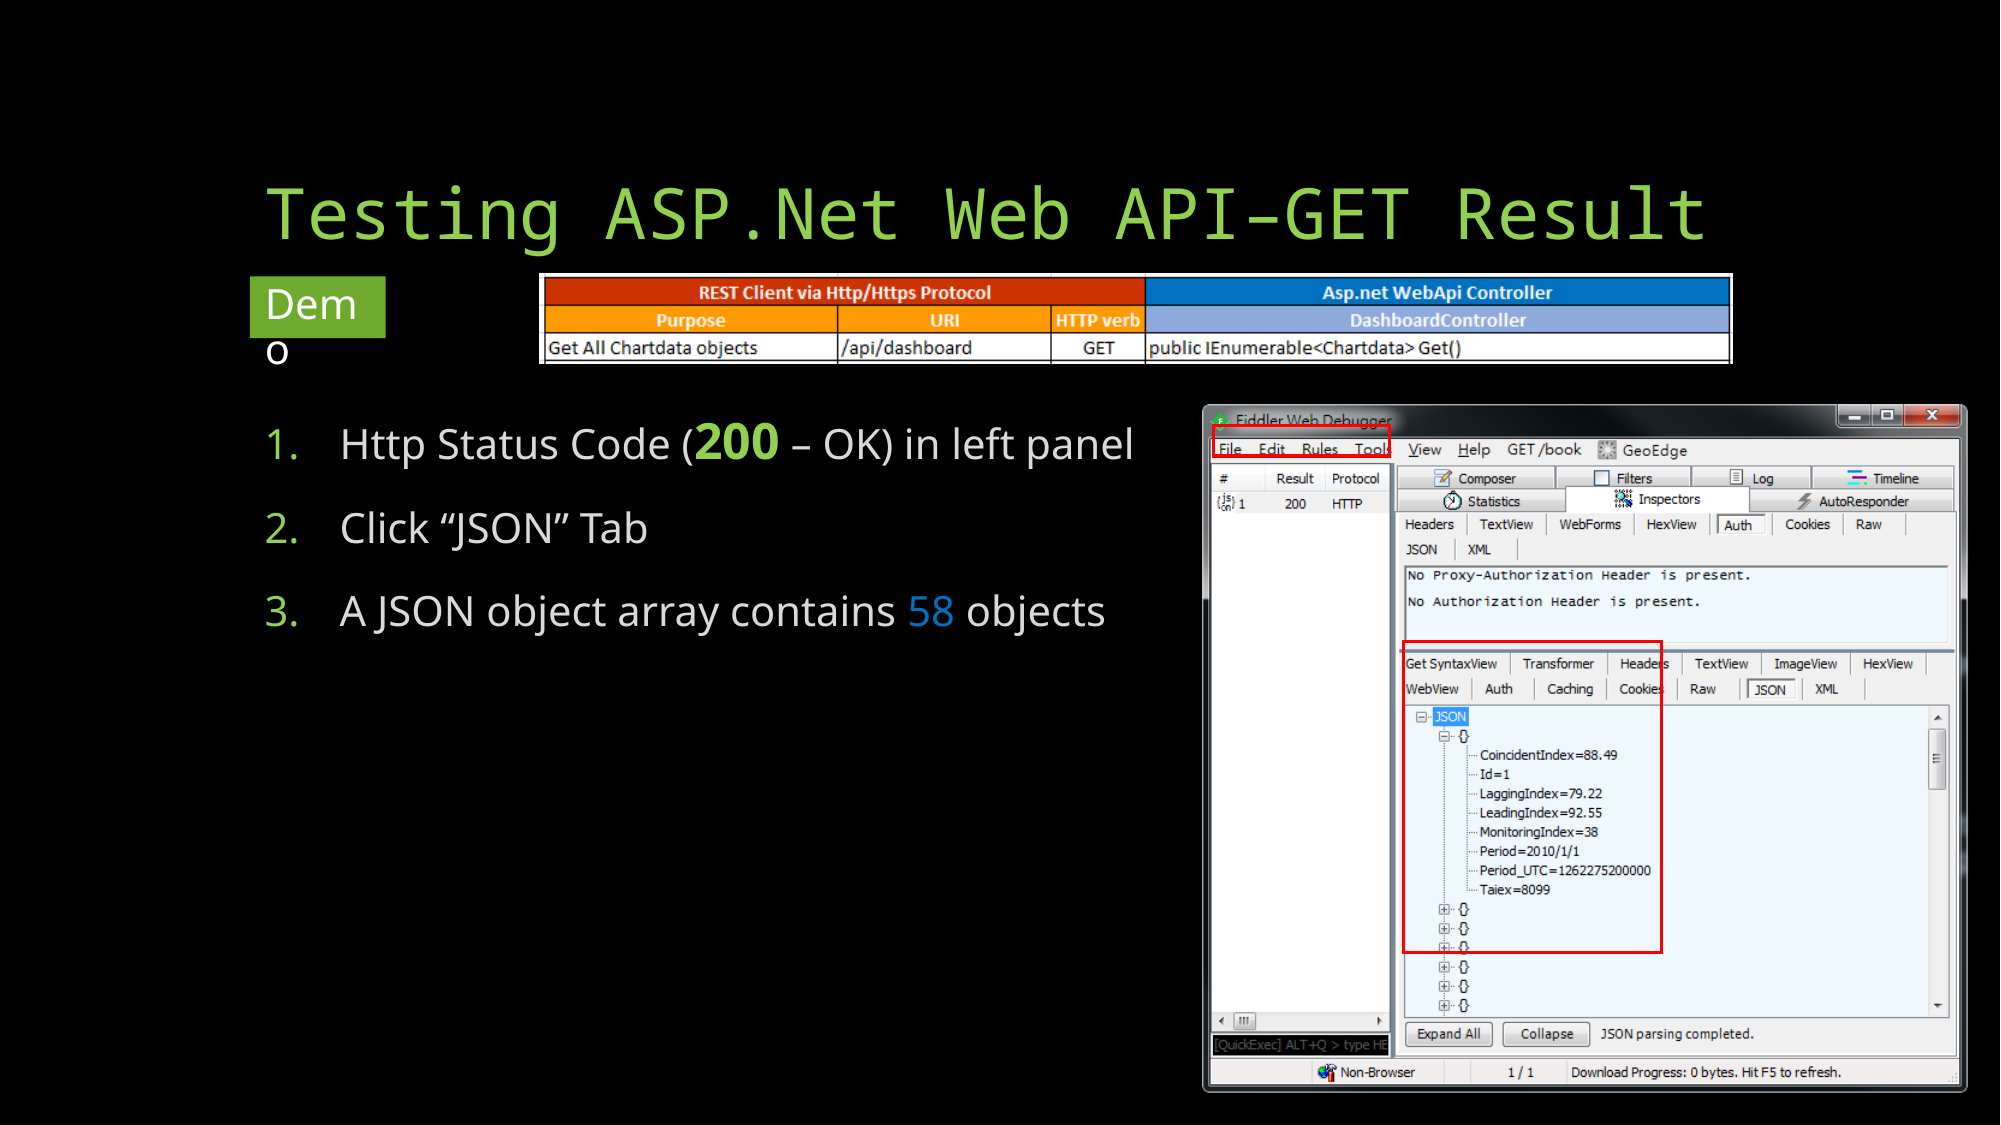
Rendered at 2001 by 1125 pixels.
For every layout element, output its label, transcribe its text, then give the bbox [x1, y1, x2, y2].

text_box Demo [249, 276, 386, 339]
picture [539, 273, 1733, 364]
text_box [1200, 403, 1969, 1095]
title Testing ASP.Net Web API–GET Result [249, 75, 1750, 263]
text_box Http Status Code (200 – OK) in left panel Click “JSON” Tab A JSON object array contains 58 objects [249, 408, 1178, 485]
